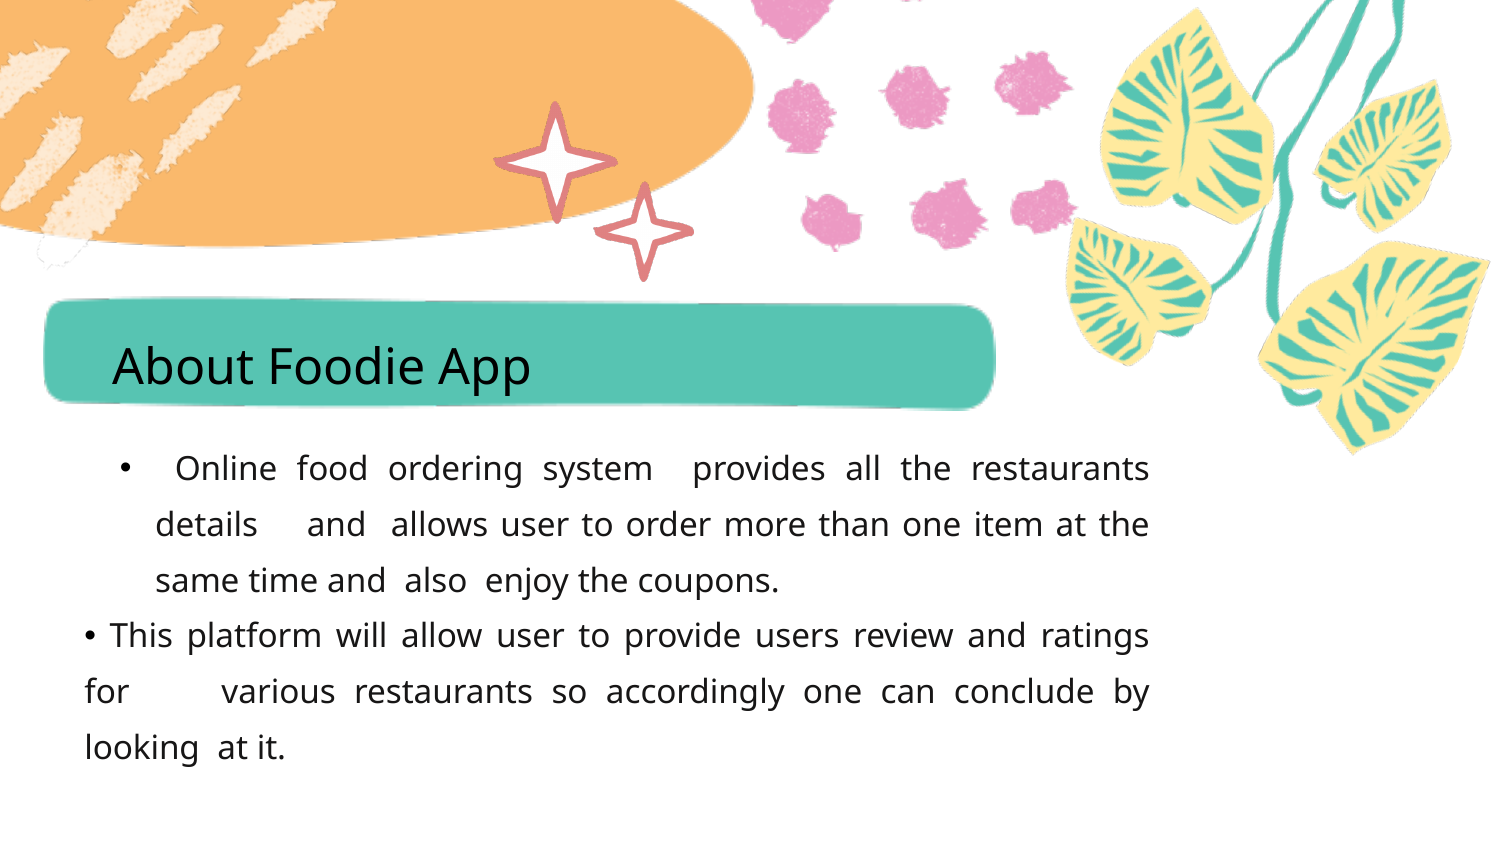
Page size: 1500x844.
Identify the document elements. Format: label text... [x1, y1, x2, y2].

text_box Online food ordering system provides all the restaurants details and allows user to order more than one item at the same time and also enjoy the coupons. This platform will allow user to provide users review and ratings for various restaurants so accordingly one can conclude by looking at it. [84, 431, 1152, 767]
picture [0, 0, 1500, 495]
